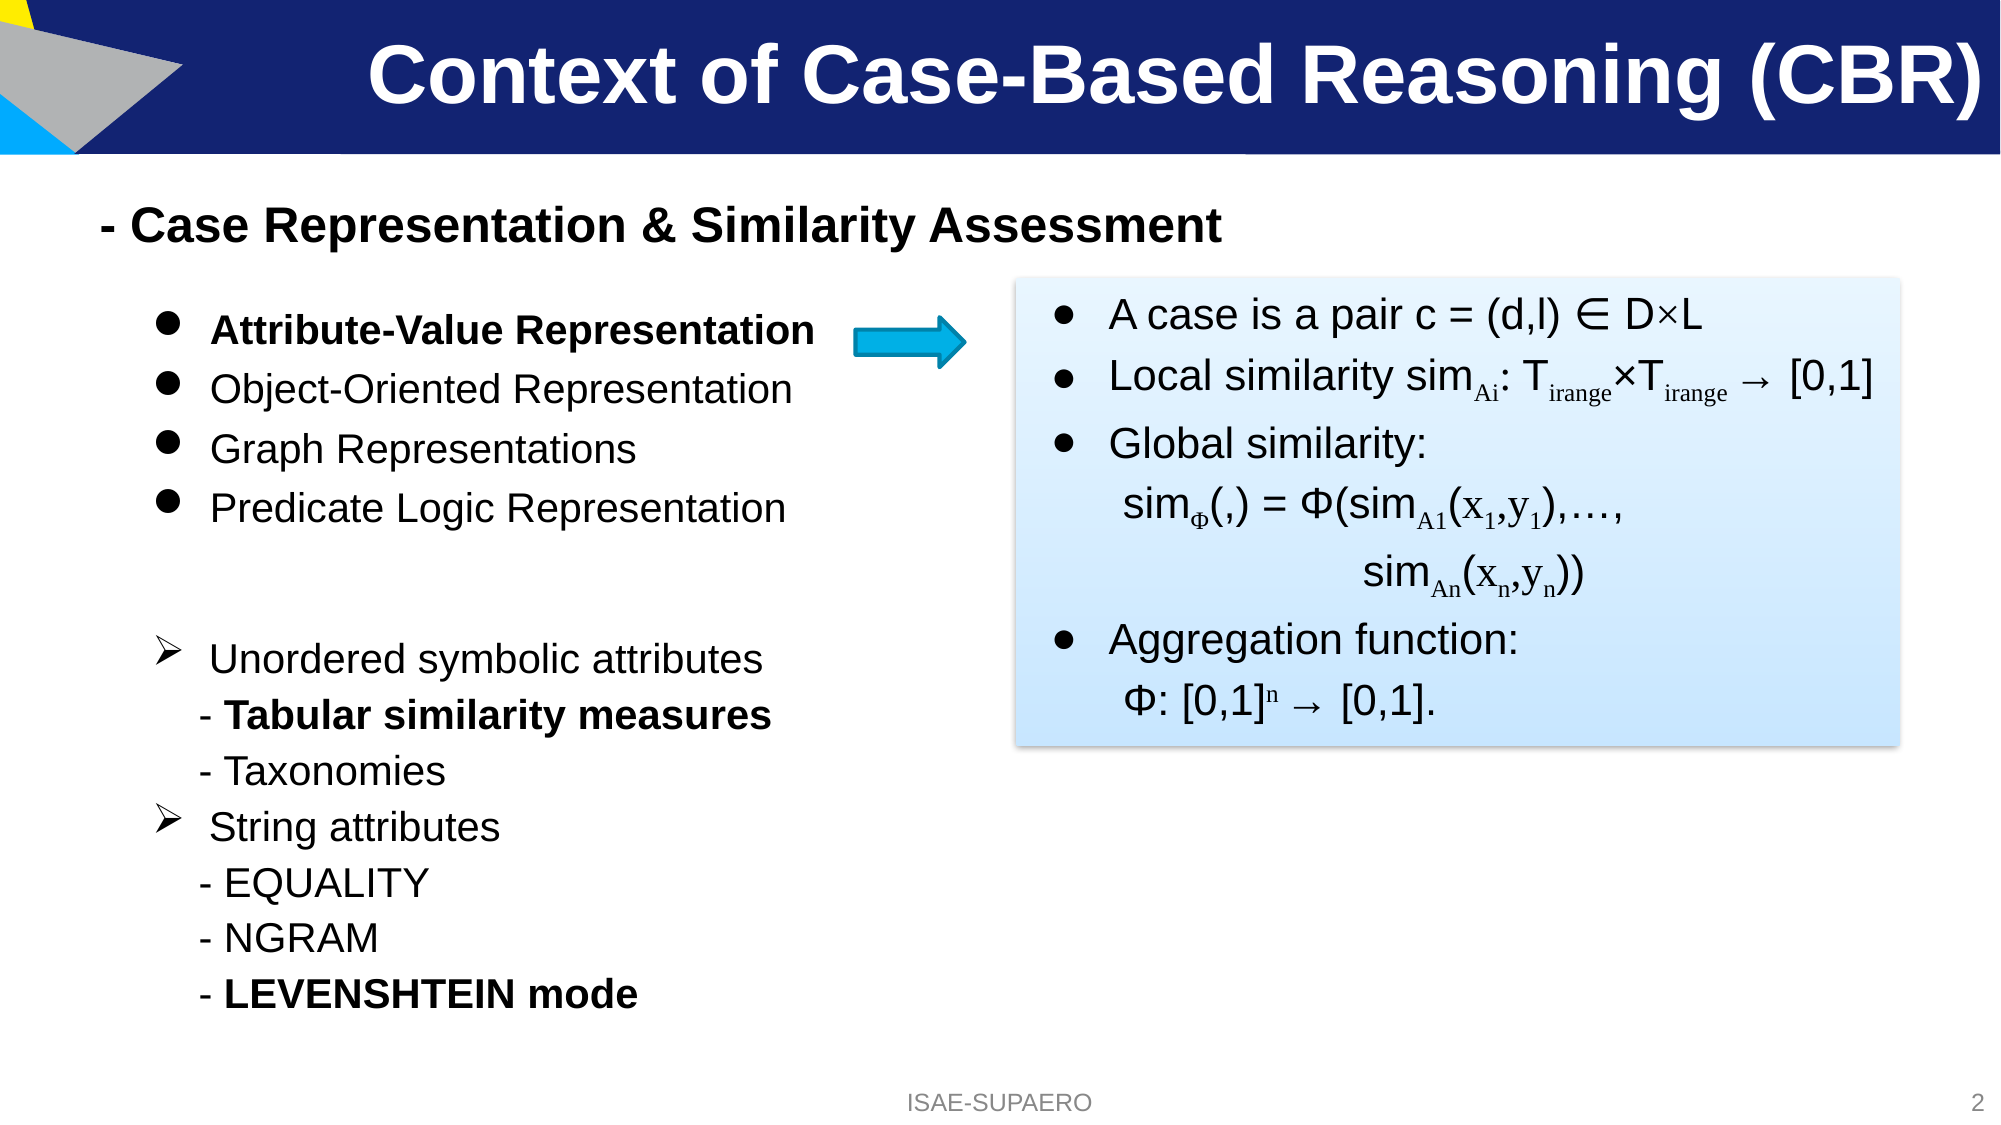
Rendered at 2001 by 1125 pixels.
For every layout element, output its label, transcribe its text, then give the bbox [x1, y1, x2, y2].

text_box Unordered symbolic attributes - Tabular similarity measures - Taxonomies String attributes - EQUALITY - NGRAM - LEVENSHTEIN mode [137, 638, 1021, 1023]
title Context of Case-Based Reasoning (CBR) [107, 0, 2000, 154]
footer ISAE-SUPAERO [662, 1080, 1338, 1124]
text_box - Case Representation & Similarity Assessment [84, 184, 1296, 260]
slide_number 2 [1550, 1080, 2000, 1124]
list Attribute-Value Representation Object-Oriented Representation Graph Representations Predicate Logic Representation [137, 301, 983, 545]
text_box [853, 315, 967, 370]
